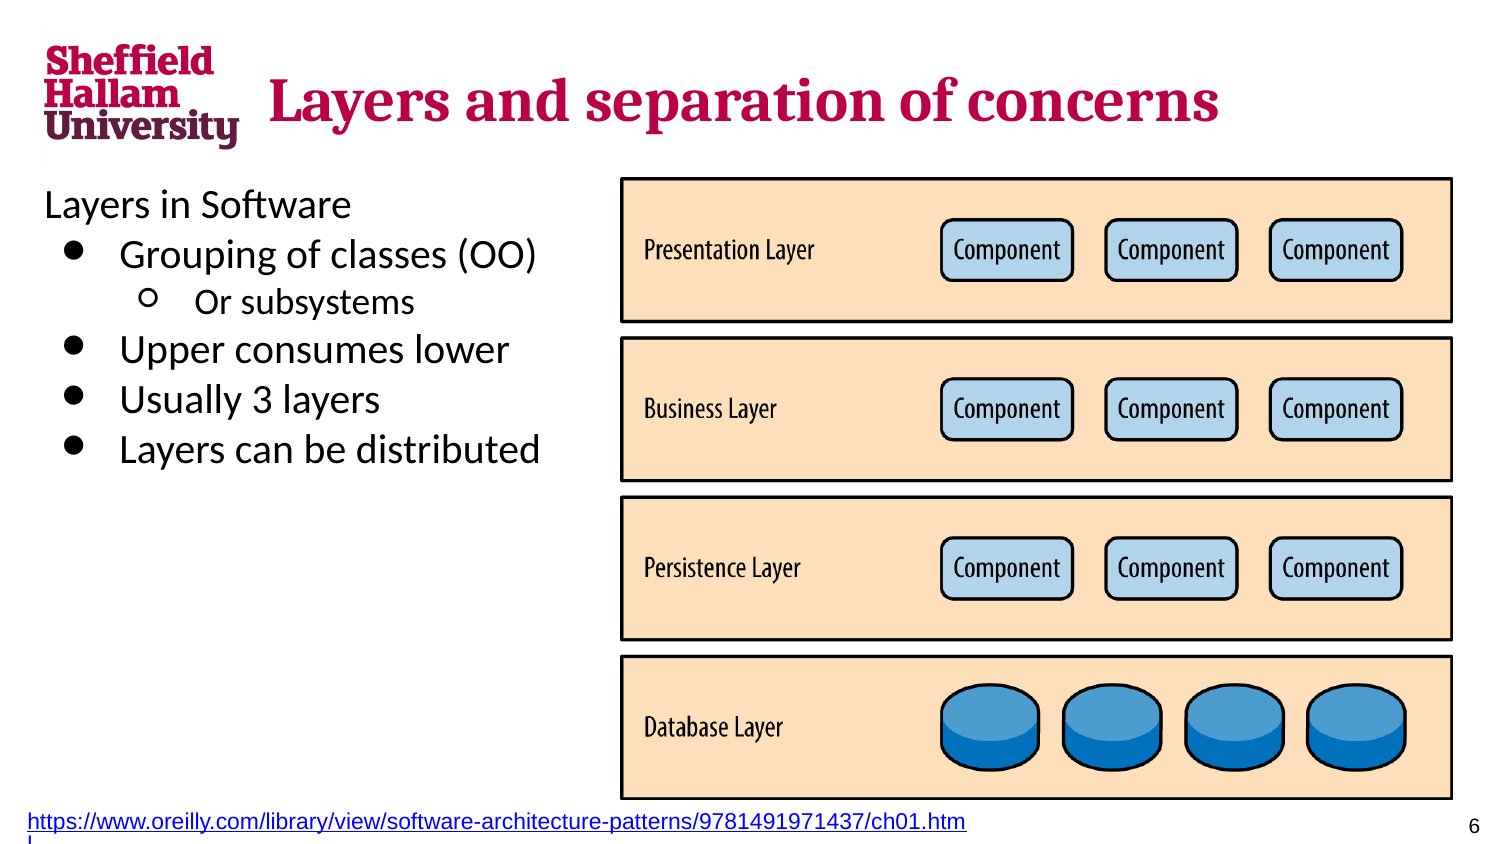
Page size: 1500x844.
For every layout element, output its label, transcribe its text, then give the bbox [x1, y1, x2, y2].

picture [16, 22, 267, 171]
slide_number 6 [1448, 799, 1500, 844]
title Layers and separation of concerns [268, 44, 1449, 148]
picture [620, 176, 1454, 800]
list Layers in Software Grouping of classes (OO) Or subsystems Upper consumes lower Usually 3 layers Layers can be distributed [44, 177, 618, 796]
text_box https://www.oreilly.com/library/view/software-architecture-patterns/9781491971437/ch01.html [12, 796, 987, 844]
